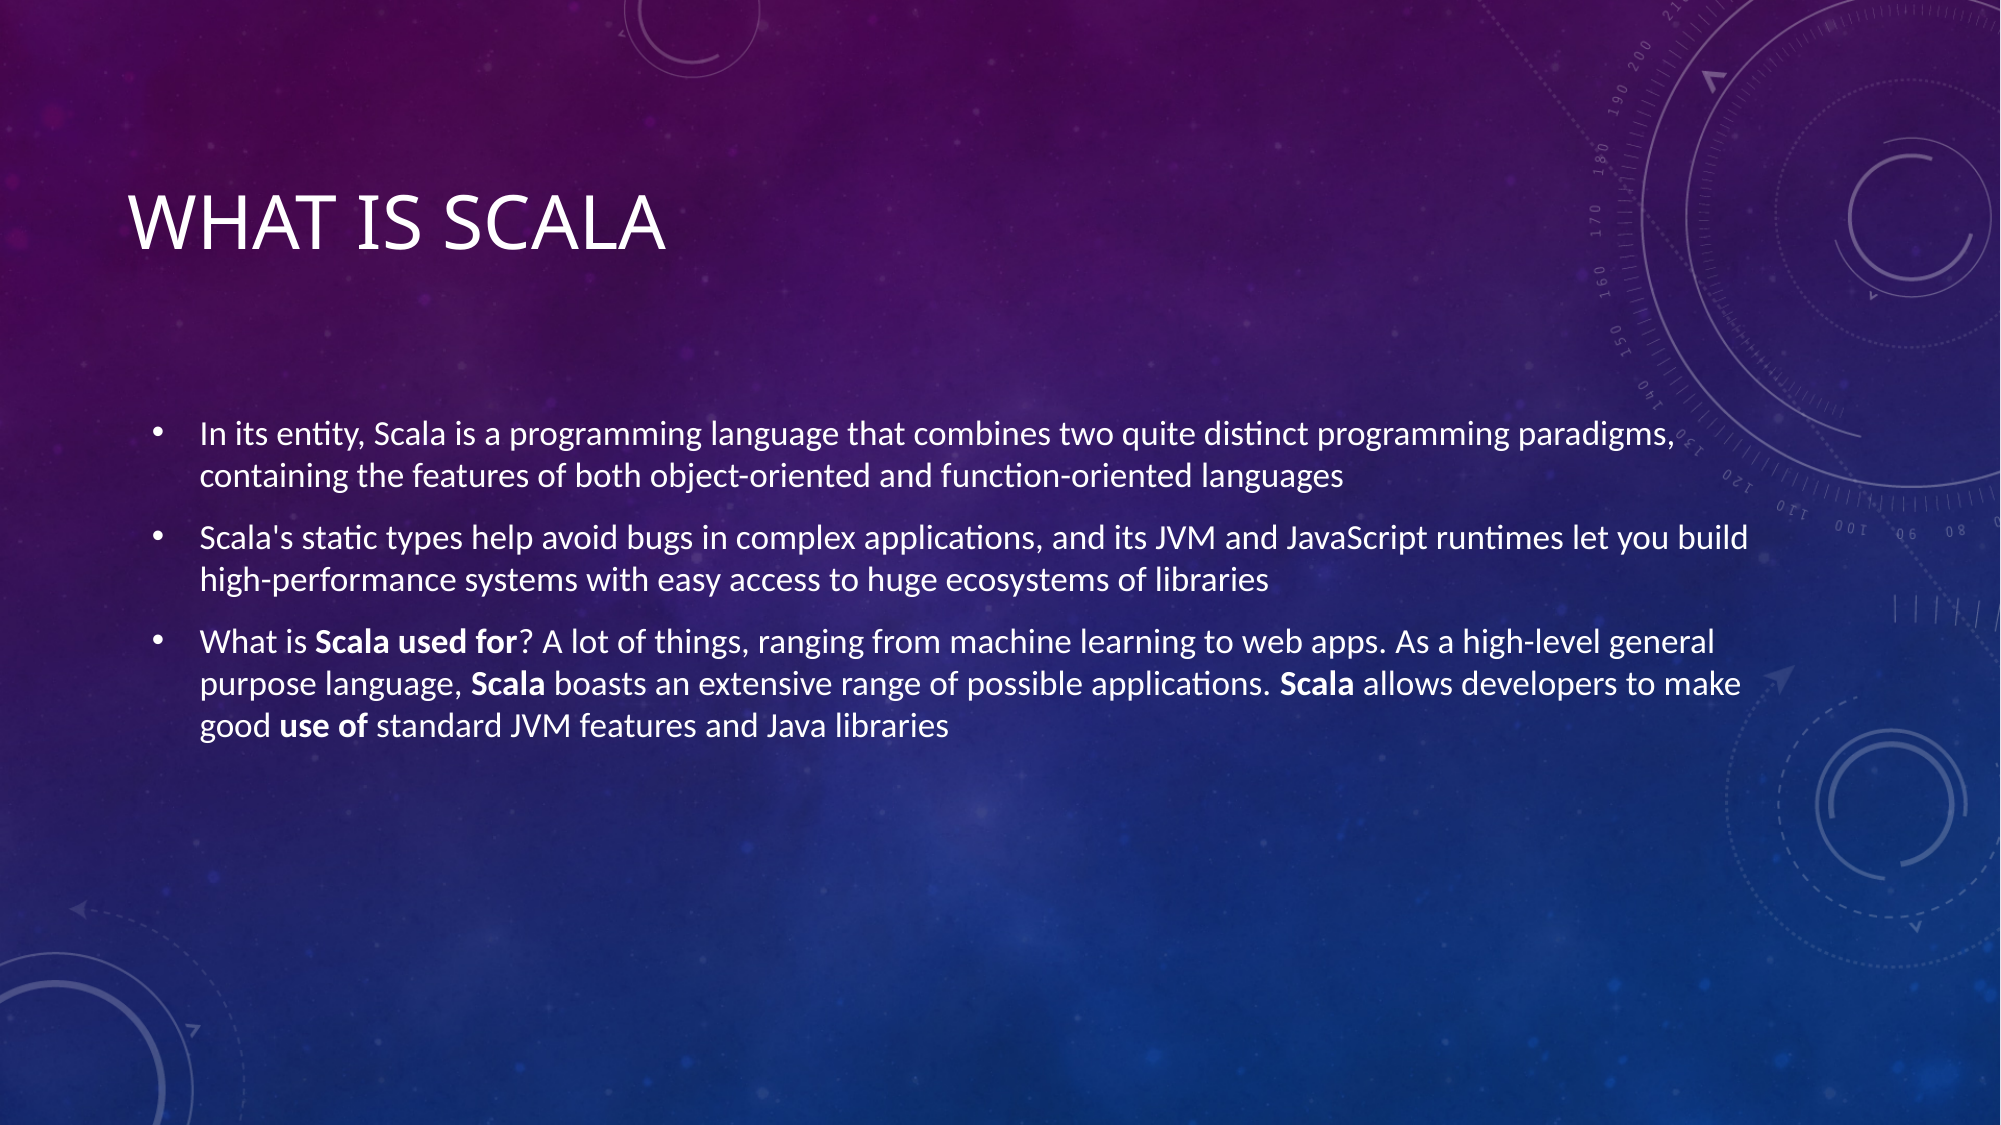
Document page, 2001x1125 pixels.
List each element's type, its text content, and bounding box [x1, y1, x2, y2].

list In its entity, Scala is a programming language that combines two quite distinct programming paradigms, containing the features of both object-oriented and function-oriented languages Scala's static types help avoid bugs in complex applications, and its JVM and JavaScript runtimes let you build high-performance systems with easy access to huge ecosystems of libraries What is Scala used for? A lot of things, ranging from machine learning to web apps. As a high-level general purpose language, Scala boasts an extensive range of possible applications. Scala allows developers to make good use of standard JVM features and Java libraries [136, 338, 1799, 755]
title What is Scala [112, 99, 1775, 339]
picture [0, 0, 2001, 1125]
